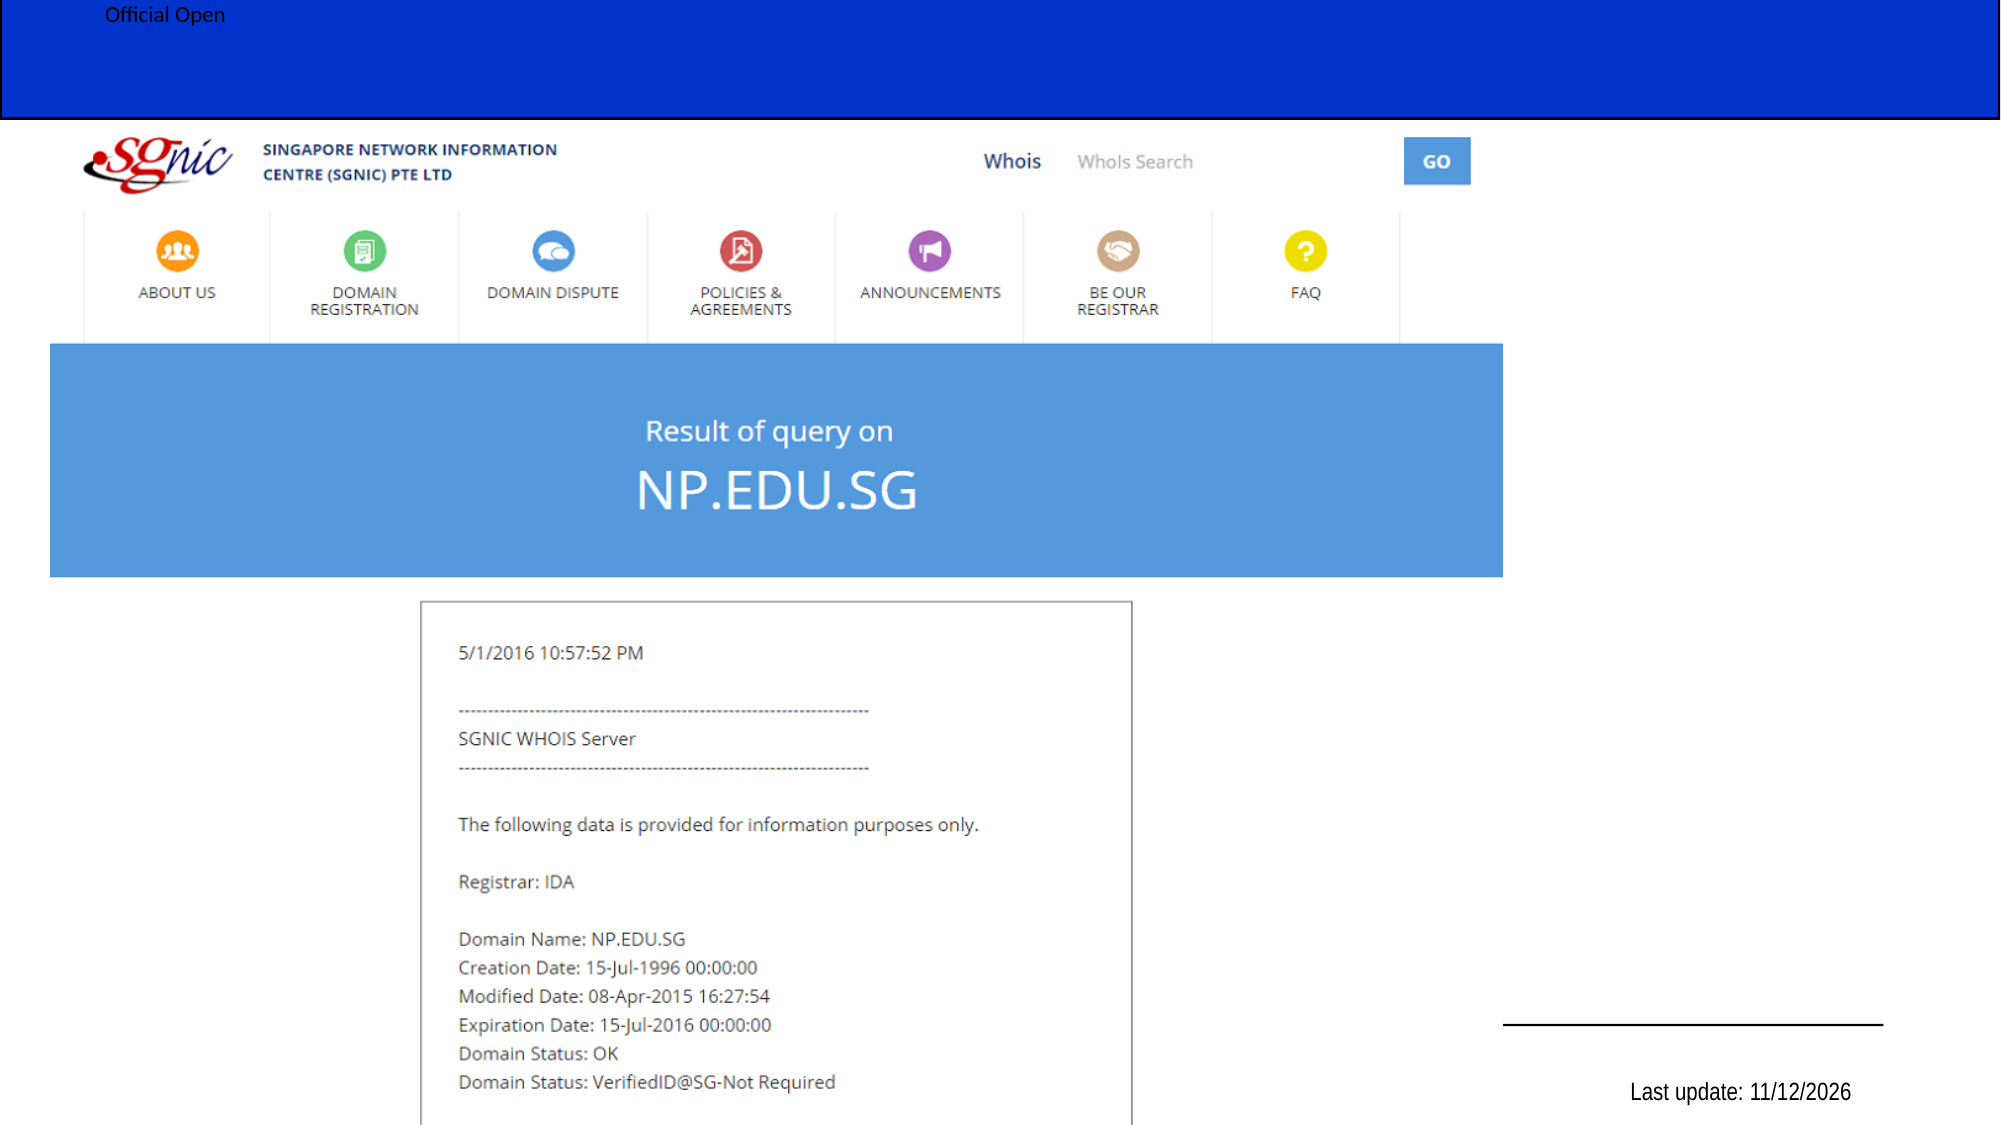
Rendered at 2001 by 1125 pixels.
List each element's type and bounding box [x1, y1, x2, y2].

picture [49, 124, 1504, 1125]
